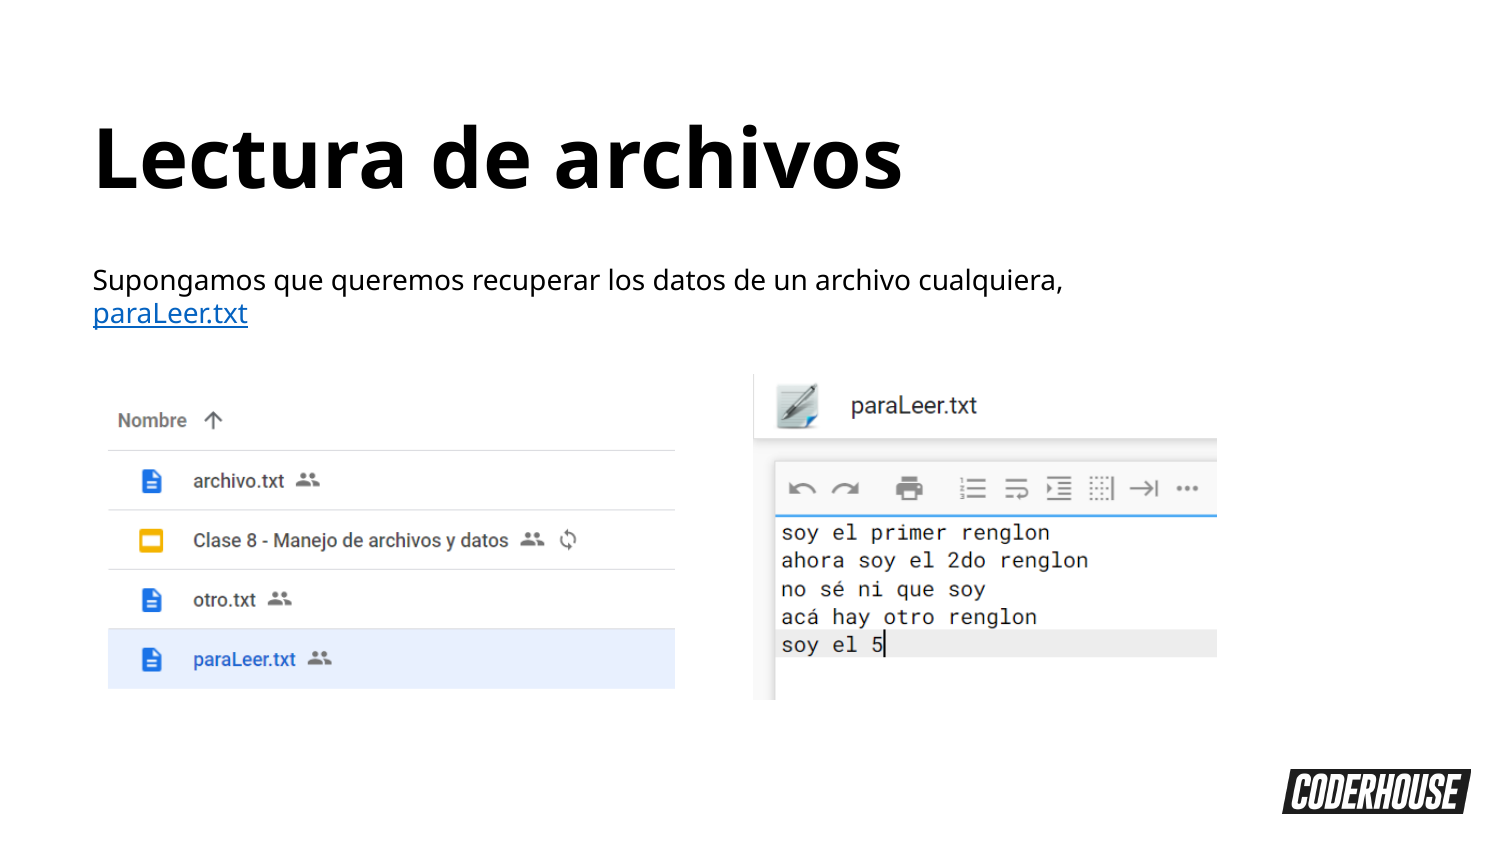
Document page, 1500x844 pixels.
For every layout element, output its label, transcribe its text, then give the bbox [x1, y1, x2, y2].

picture [1281, 769, 1471, 814]
text_box Lectura de archivos [77, 101, 1414, 222]
text_box Supongamos que queremos recuperar los datos de un archivo cualquiera, paraLeer.txt [77, 247, 1197, 451]
picture [94, 383, 675, 691]
picture [752, 373, 1217, 701]
